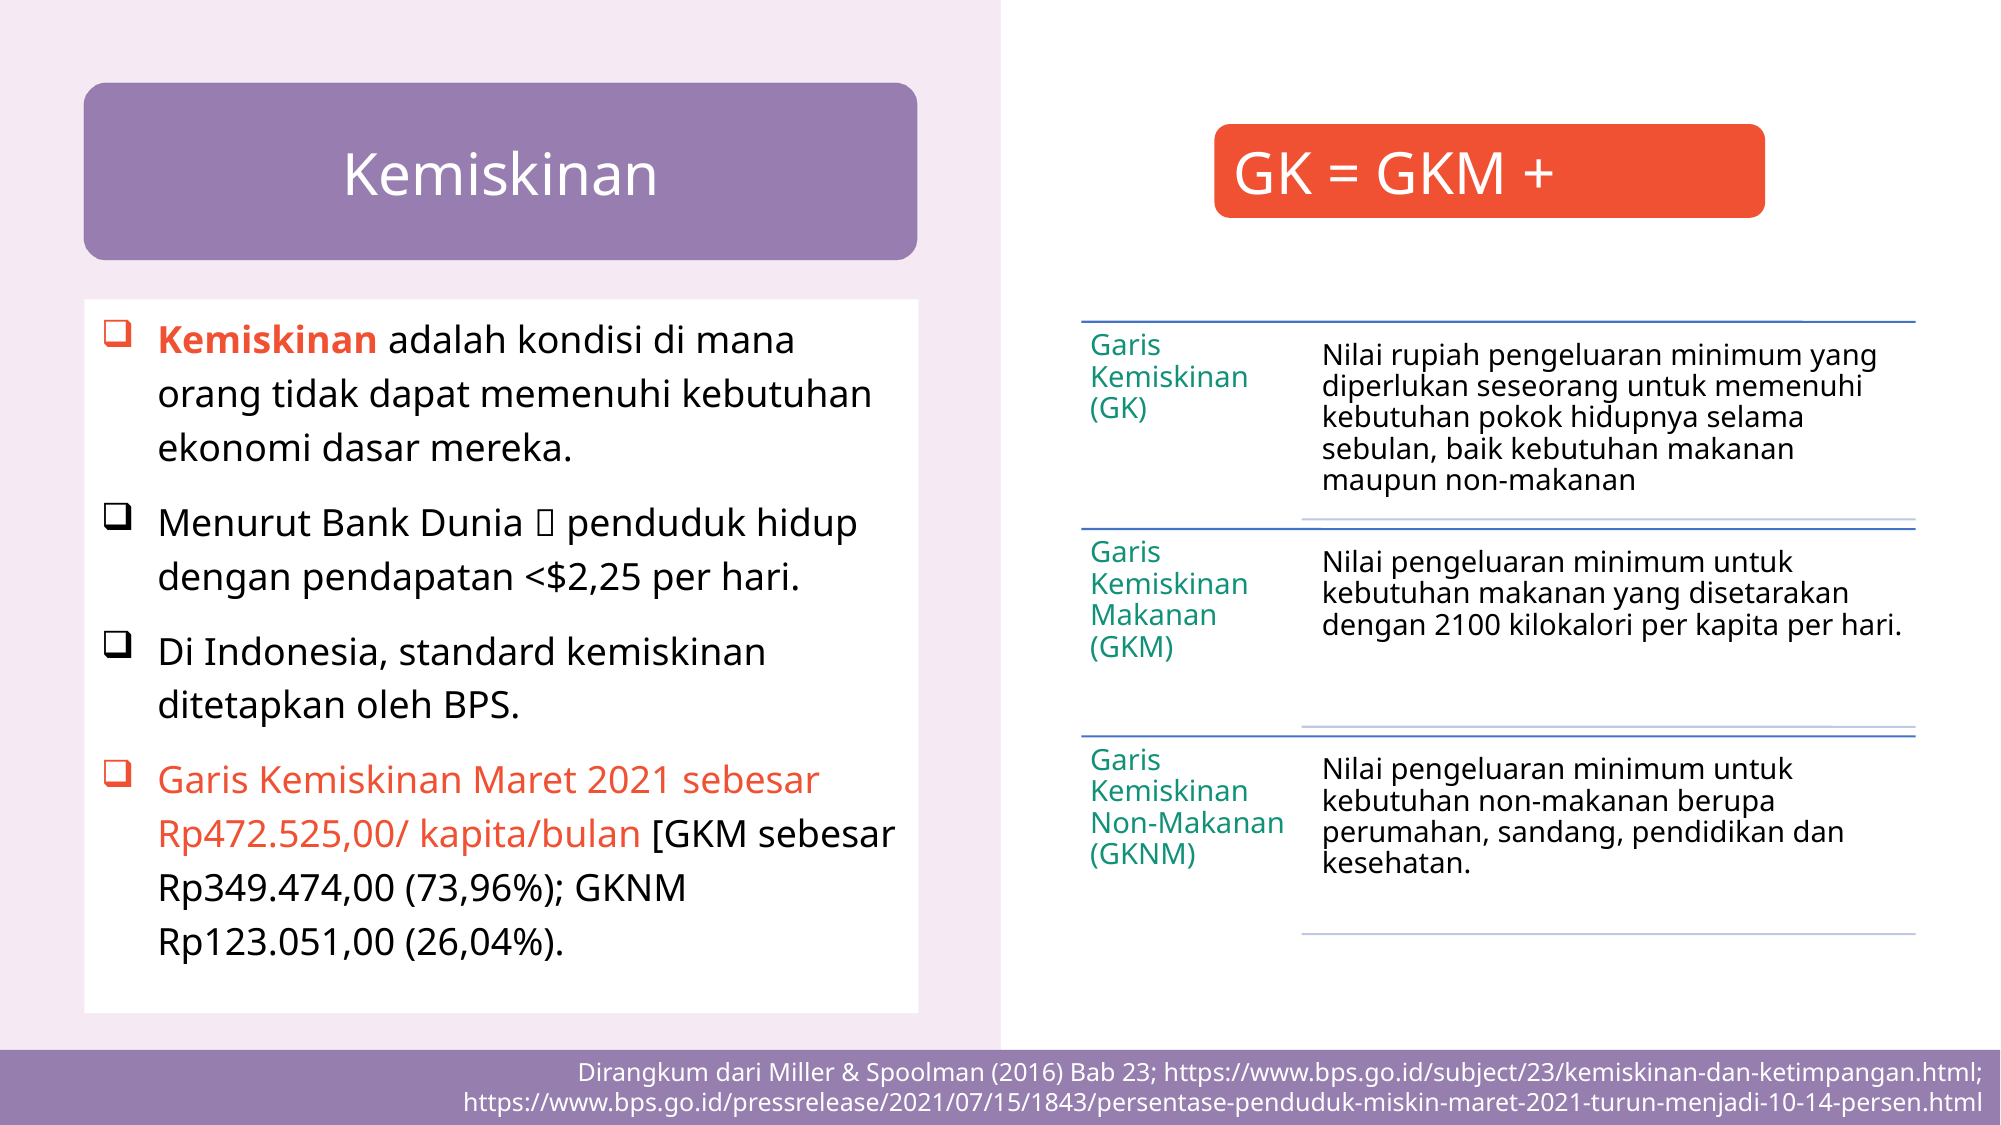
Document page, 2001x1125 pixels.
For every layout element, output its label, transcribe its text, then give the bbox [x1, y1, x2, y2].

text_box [1081, 321, 1916, 944]
title Kemiskinan [84, 82, 919, 261]
picture [0, 0, 2001, 1125]
list Kemiskinan adalah kondisi di mana orang tidak dapat memenuhi kebutuhan ekonomi dasar mereka. Menurut Bank Dunia  penduduk hidup dengan pendapatan <$2,25 per hari. Di Indonesia, standard kemiskinan ditetapkan oleh BPS. Garis Kemiskinan Maret 2021 sebesar Rp472.525,00/ kapita/bulan [GKM sebesar Rp349.474,00 (73,96%); GKNM Rp123.051,00 (26,04%). [84, 299, 919, 1014]
text_box Dirangkum dari Miller & Spoolman (2016) Bab 23; https://www.bps.go.id/subject/23/kemiskinan-dan-ketimpangan.html; https://www.bps.go.id/pressrelease/2021/07/15/1843/persentase-penduduk-miskin-maret-2021-turun-menjadi-10-14-persen.html [0, 1049, 2000, 1124]
text_box GK = GKM + GKNM [1214, 124, 1766, 218]
